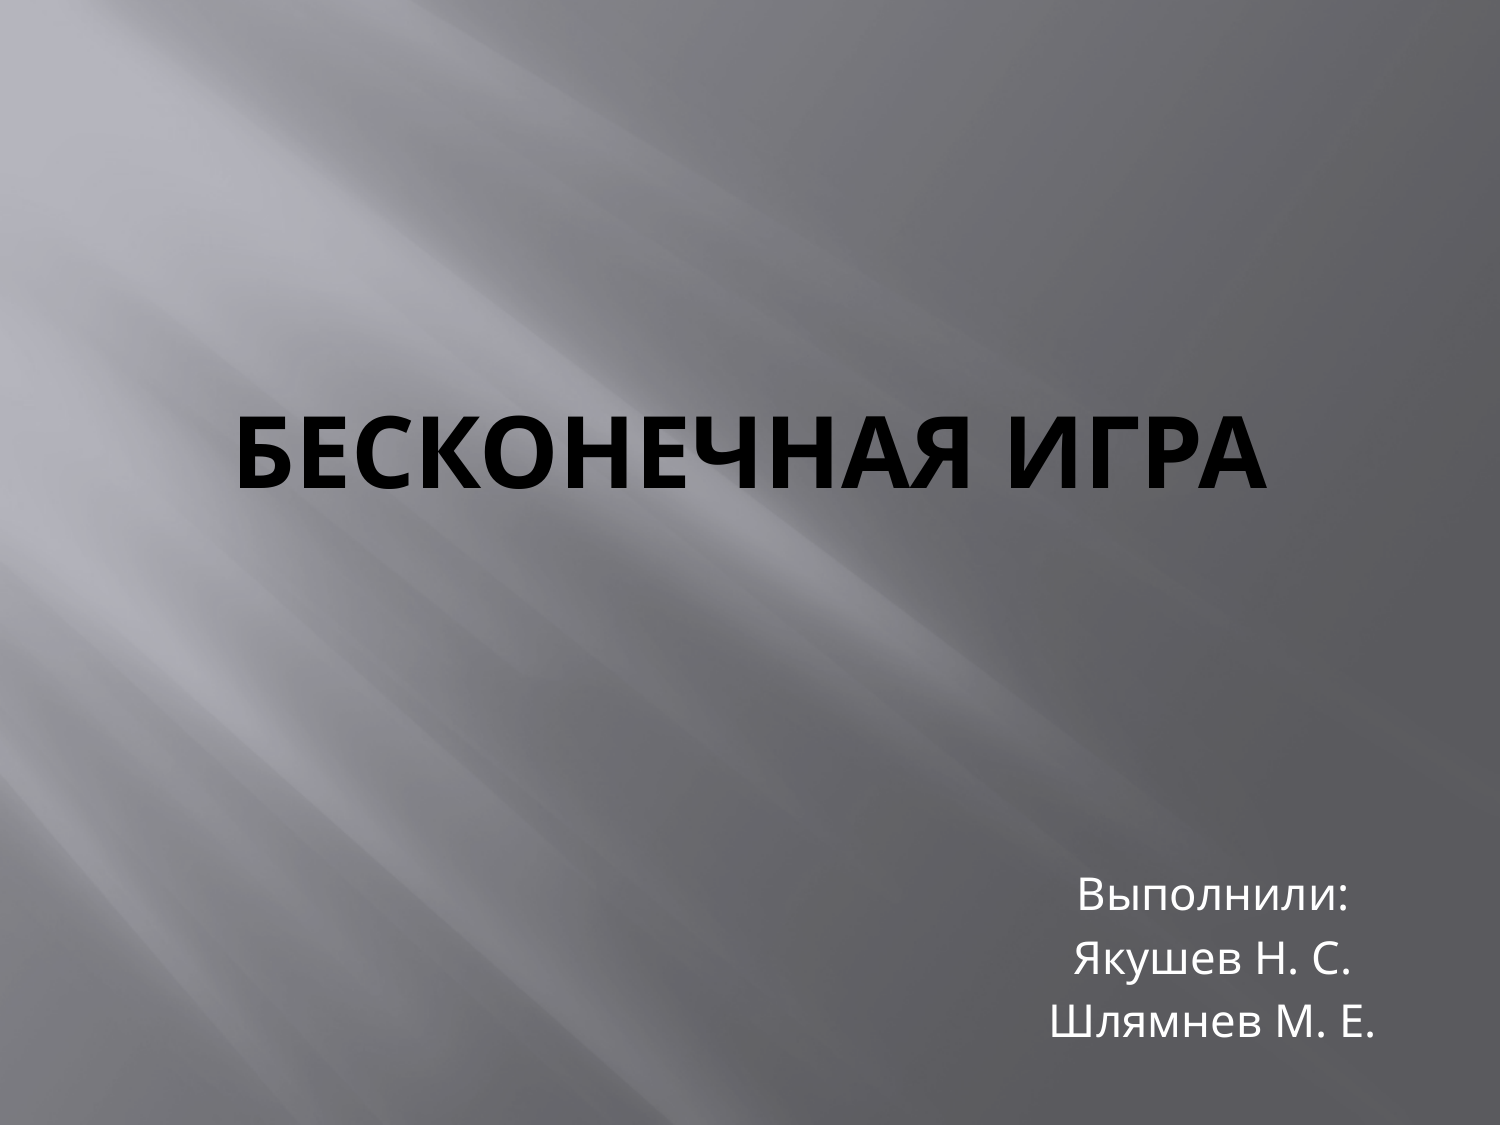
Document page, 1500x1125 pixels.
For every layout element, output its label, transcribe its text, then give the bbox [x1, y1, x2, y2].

subtitle Выполнили: Якушев Н. С. Шлямнев М. Е. [962, 857, 1464, 1055]
title Бесконечная игра [112, 267, 1388, 509]
